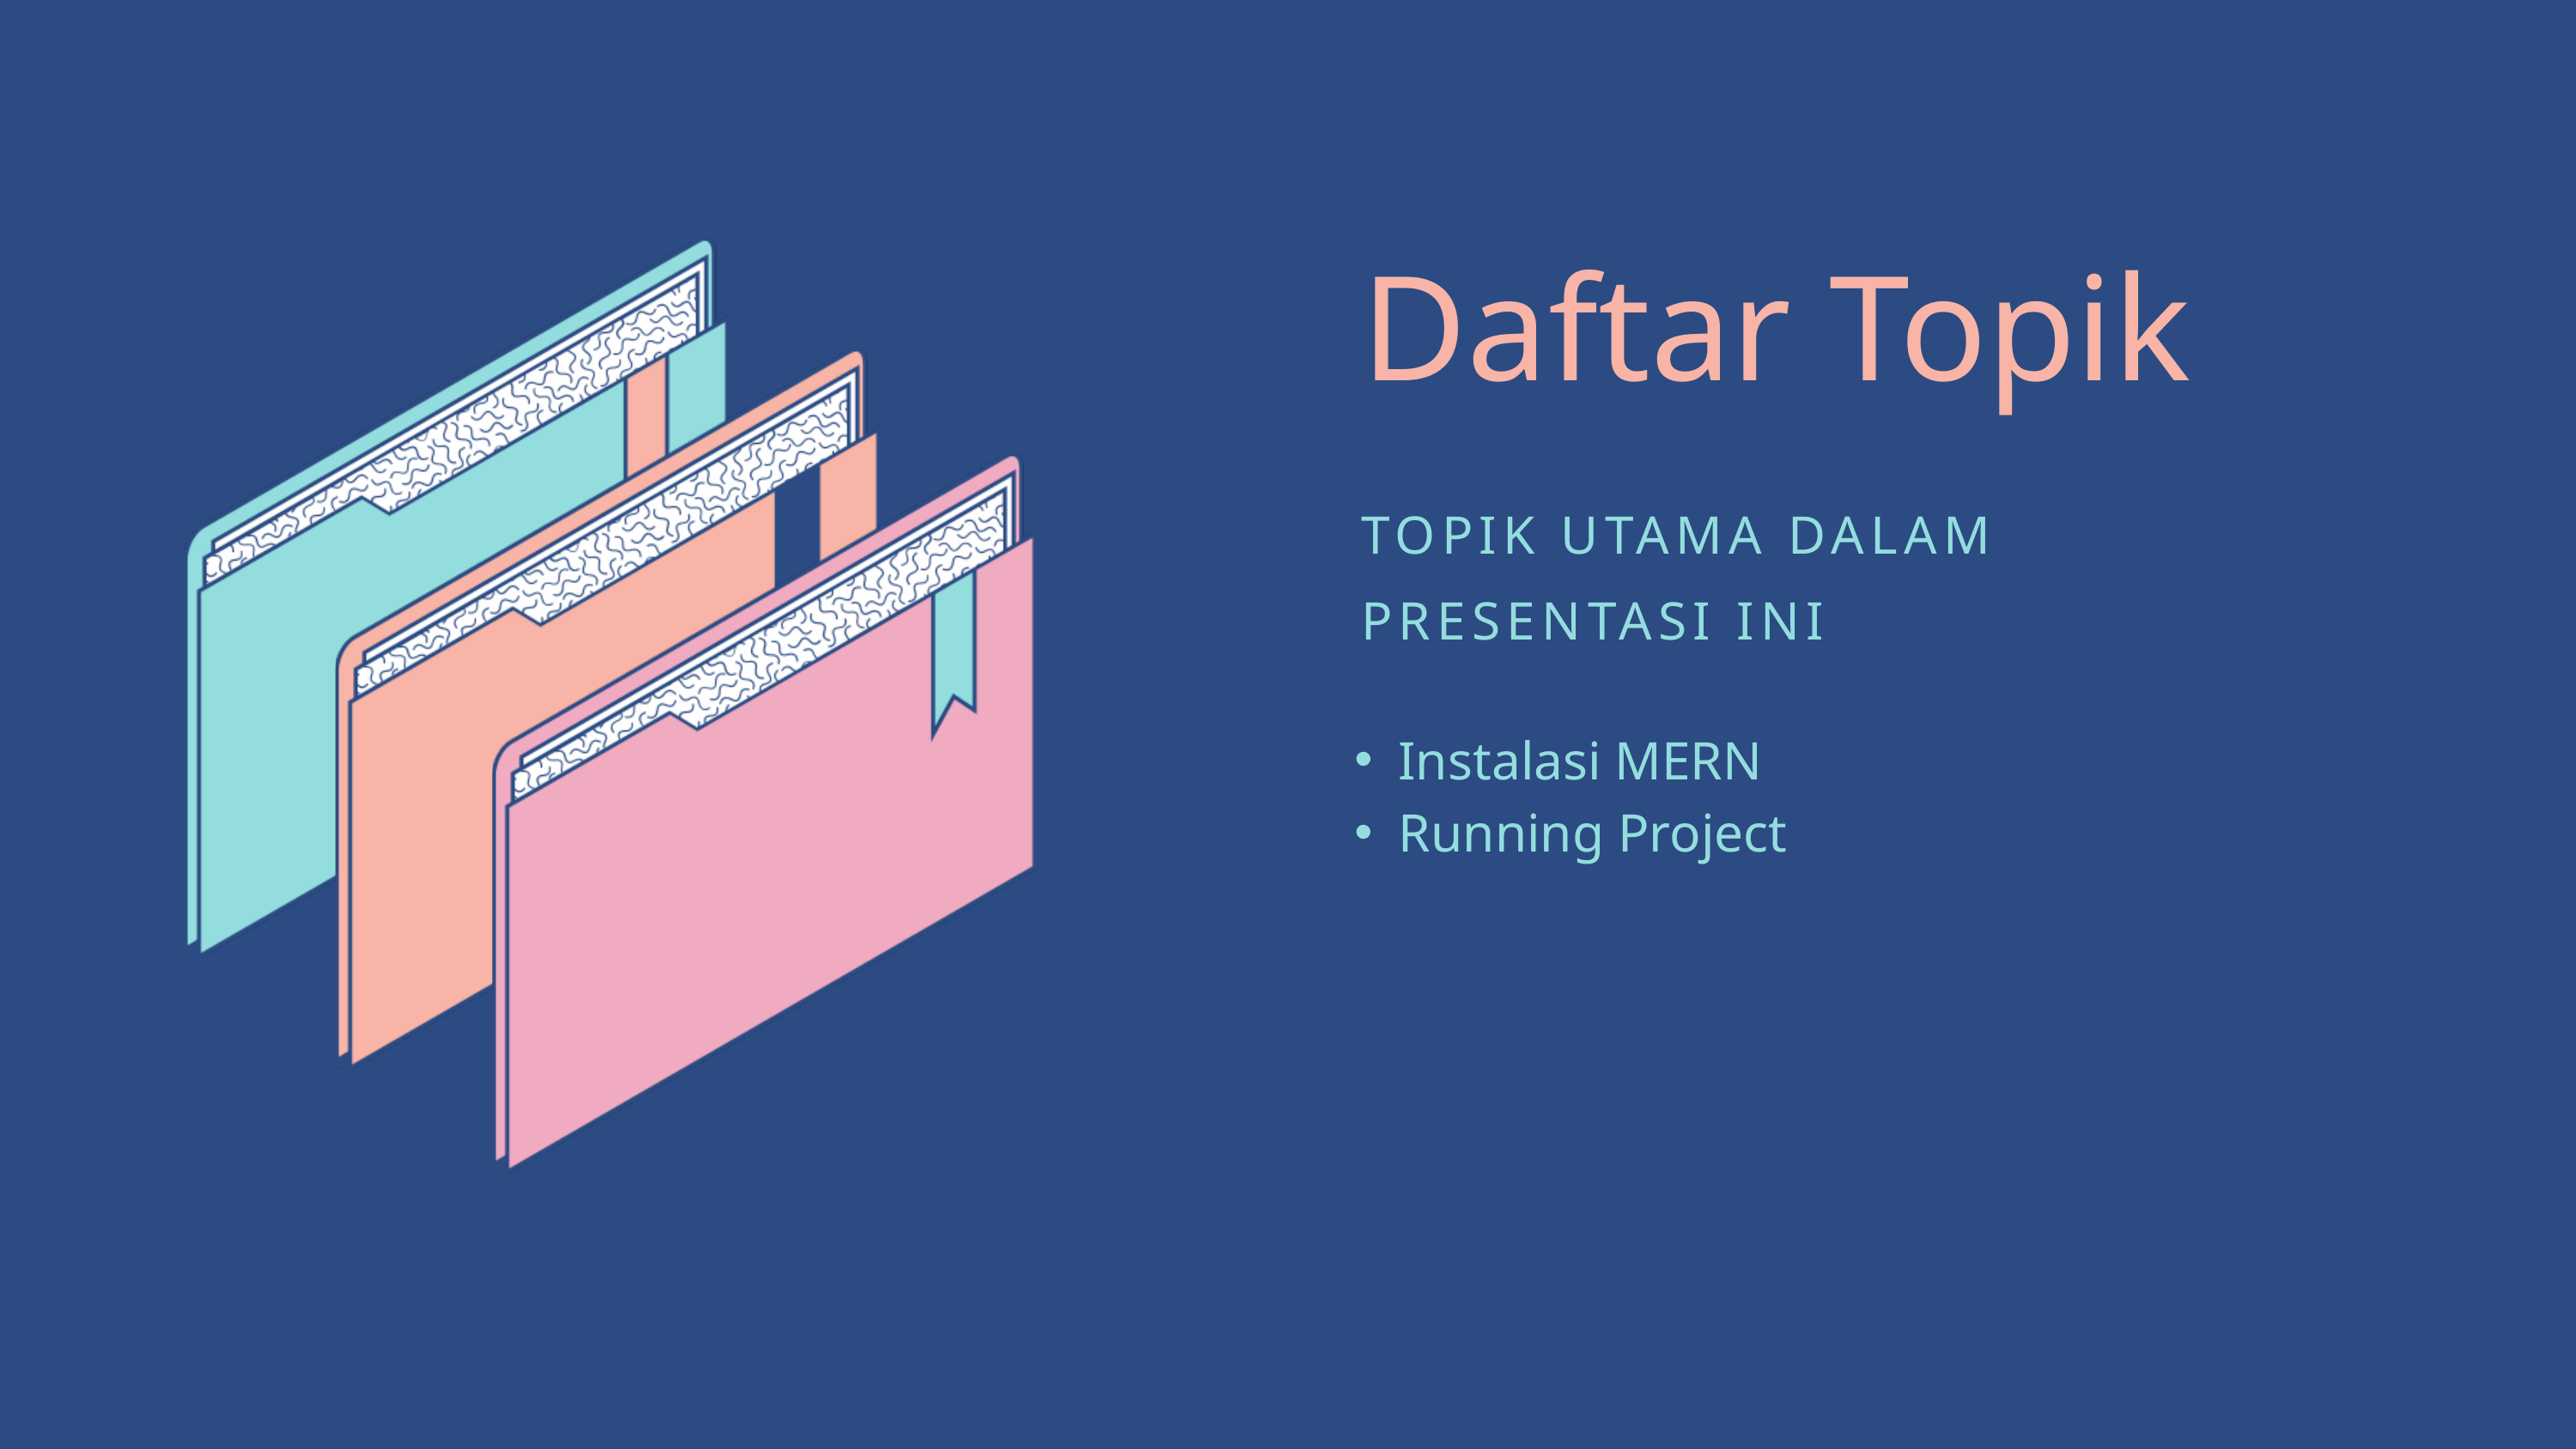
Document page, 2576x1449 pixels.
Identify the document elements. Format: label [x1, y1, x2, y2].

text_box [335, 349, 882, 1070]
text_box [492, 452, 1039, 1174]
text_box [1309, 236, 2521, 863]
text_box [184, 237, 731, 959]
